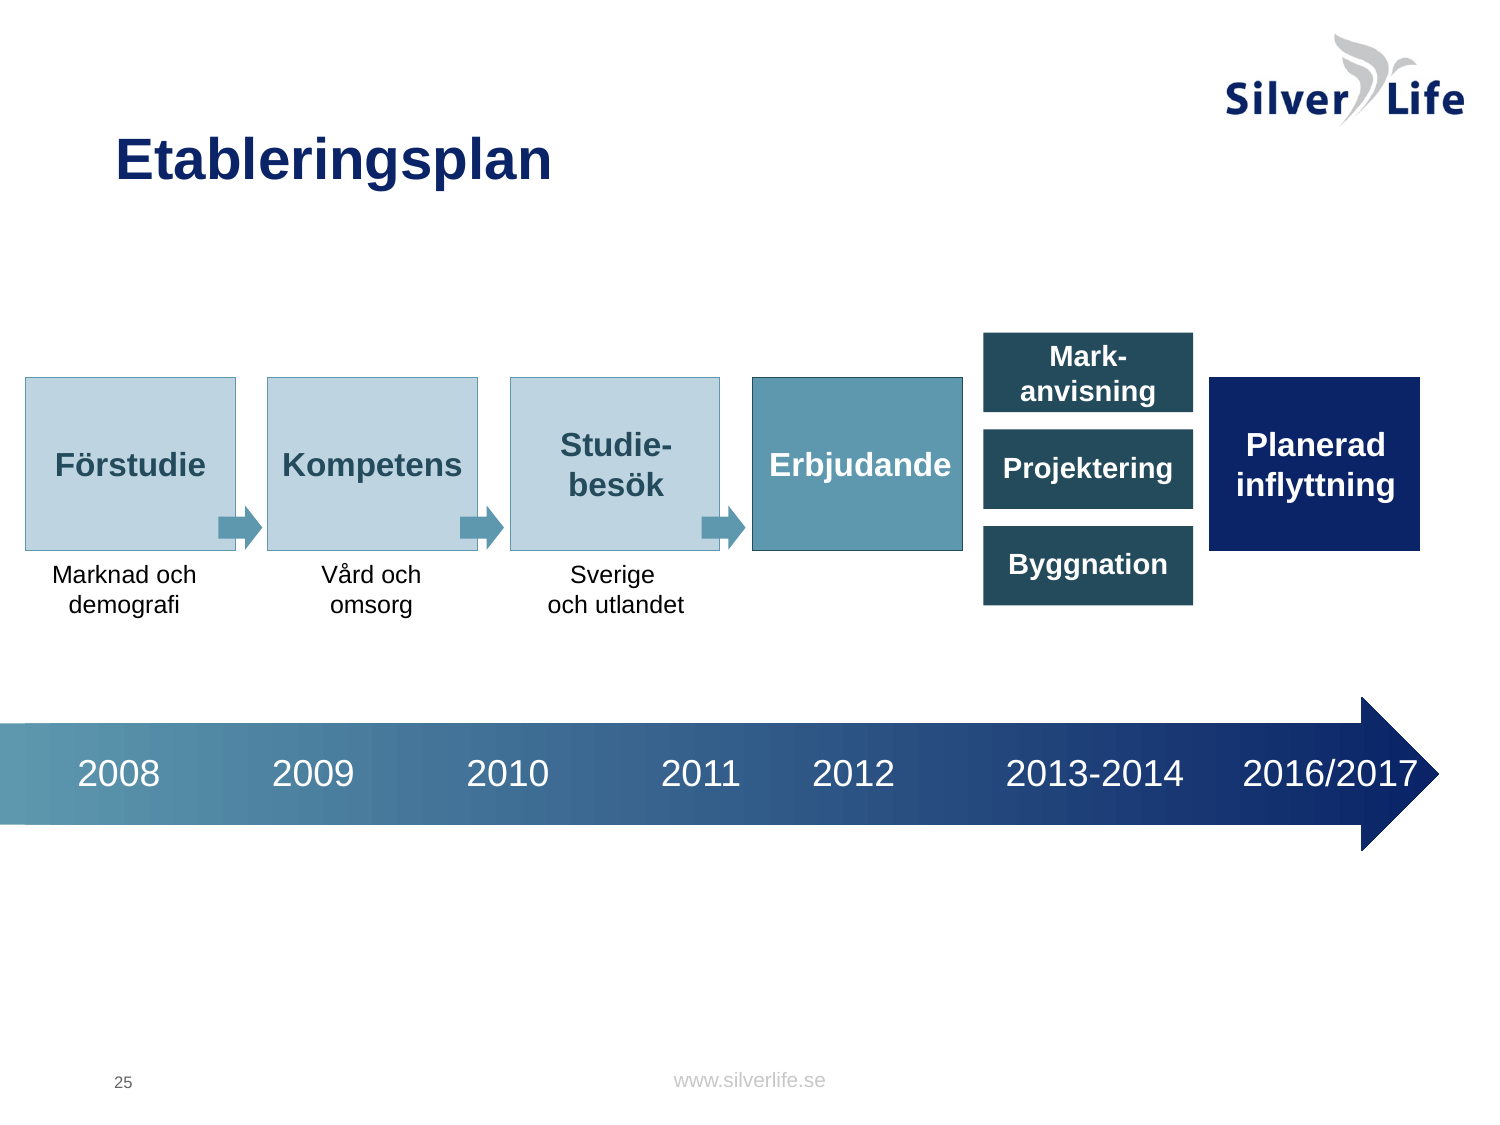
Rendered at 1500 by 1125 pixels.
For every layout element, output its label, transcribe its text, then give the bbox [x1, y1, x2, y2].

text_box [267, 377, 478, 436]
slide_number 25 [98, 1064, 151, 1125]
text_box [25, 377, 236, 551]
text_box Marknad och demografi [37, 551, 212, 627]
text_box [983, 332, 1005, 413]
text_box 2013-2014 [990, 741, 1199, 802]
text_box Förstudie [40, 436, 221, 491]
text_box [510, 377, 720, 551]
text_box Vård och omsorg [306, 551, 437, 627]
title Etableringsplan [100, 113, 1198, 200]
text_box Sverige och utlandet [532, 551, 700, 627]
text_box [1209, 377, 1420, 551]
text_box Projektering [988, 442, 1189, 492]
text_box 2010 [451, 741, 565, 802]
text_box Planerad inflyttning [1221, 415, 1412, 511]
text_box 2016/2017 [1227, 741, 1434, 802]
text_box [701, 505, 746, 550]
text_box Studie- besök [545, 415, 688, 511]
picture [1222, 31, 1468, 129]
text_box [460, 505, 504, 550]
footer www.silverlife.se [660, 825, 840, 1125]
text_box 2009 [257, 741, 370, 802]
text_box Kompetens [260, 436, 485, 491]
text_box [1172, 332, 1194, 413]
text_box [1434, 769, 1439, 779]
text_box Mark- anvisning [1005, 329, 1172, 415]
text_box [0, 696, 1411, 852]
text_box 2011 [646, 741, 757, 802]
text_box 2012 [797, 741, 910, 802]
text_box [218, 505, 263, 550]
text_box [267, 491, 478, 551]
text_box Byggnation [993, 537, 1184, 588]
text_box [983, 526, 1194, 606]
text_box 2008 [62, 741, 176, 802]
text_box Erbjudande [754, 436, 967, 491]
text_box [983, 429, 1194, 509]
text_box [752, 377, 963, 551]
